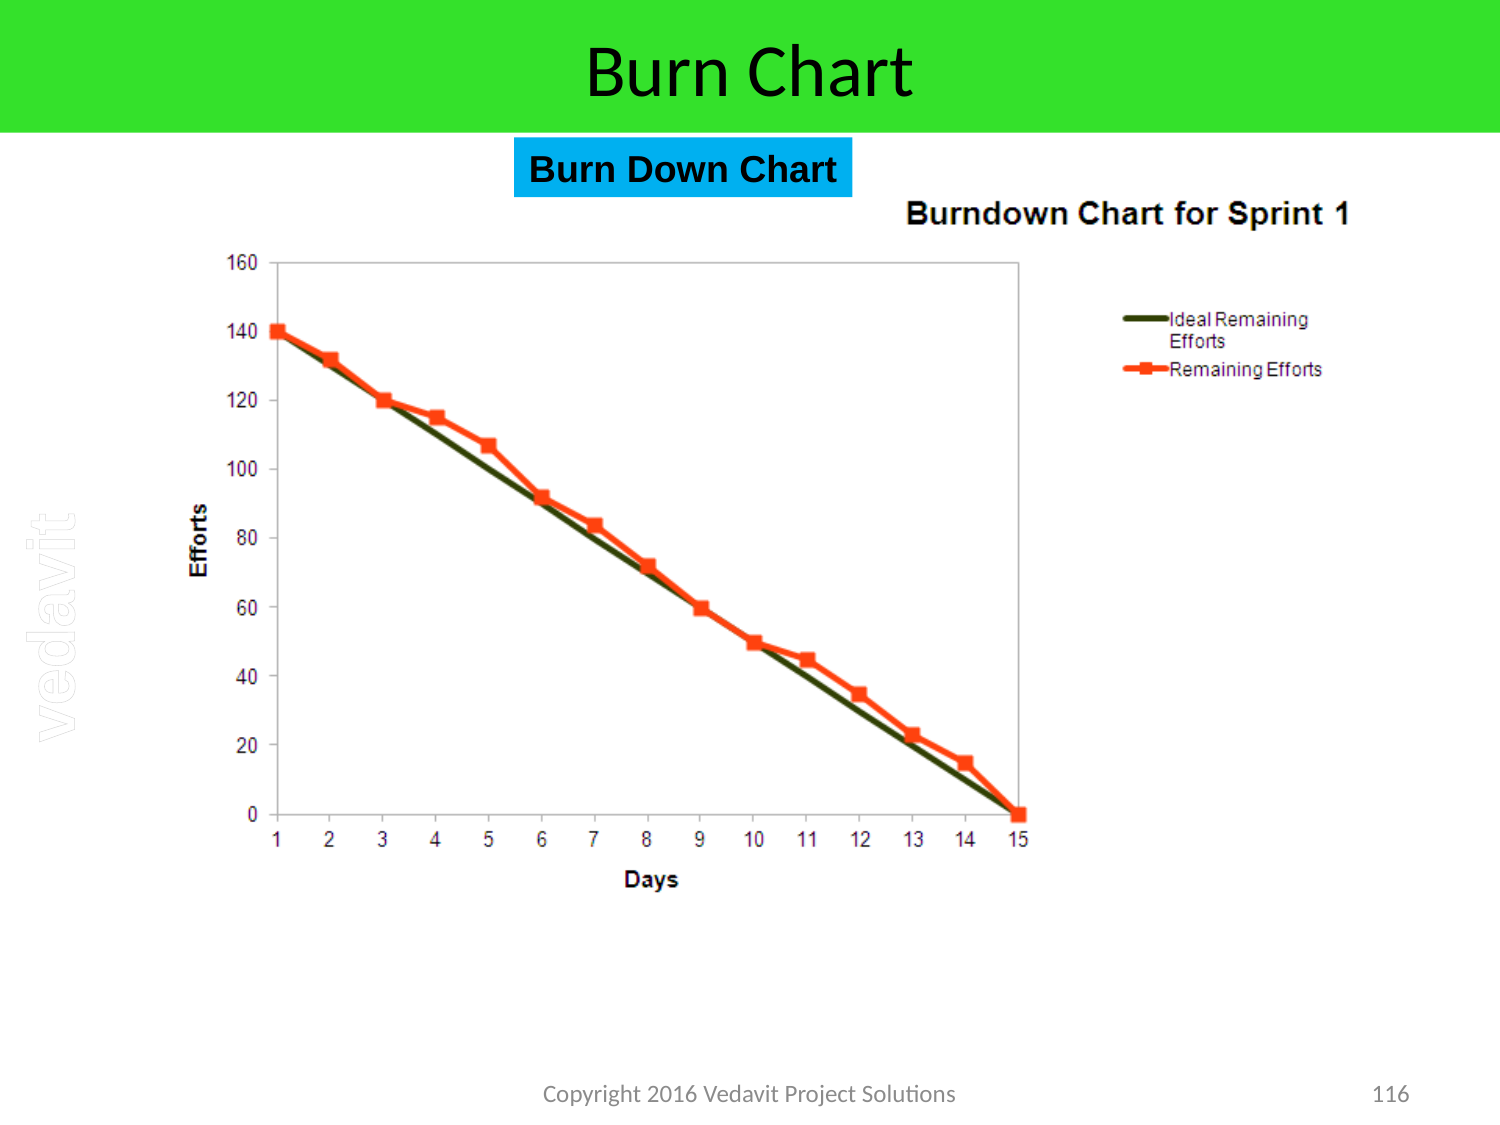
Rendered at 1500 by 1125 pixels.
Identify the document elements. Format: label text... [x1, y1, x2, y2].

picture [138, 180, 1362, 944]
footer Copyright 2016 Vedavit Project Solutions [512, 1062, 988, 1123]
slide_number 116 [1074, 1062, 1425, 1123]
text_box Burn Down Chart [514, 137, 853, 179]
title Burn Chart [0, 0, 1500, 133]
